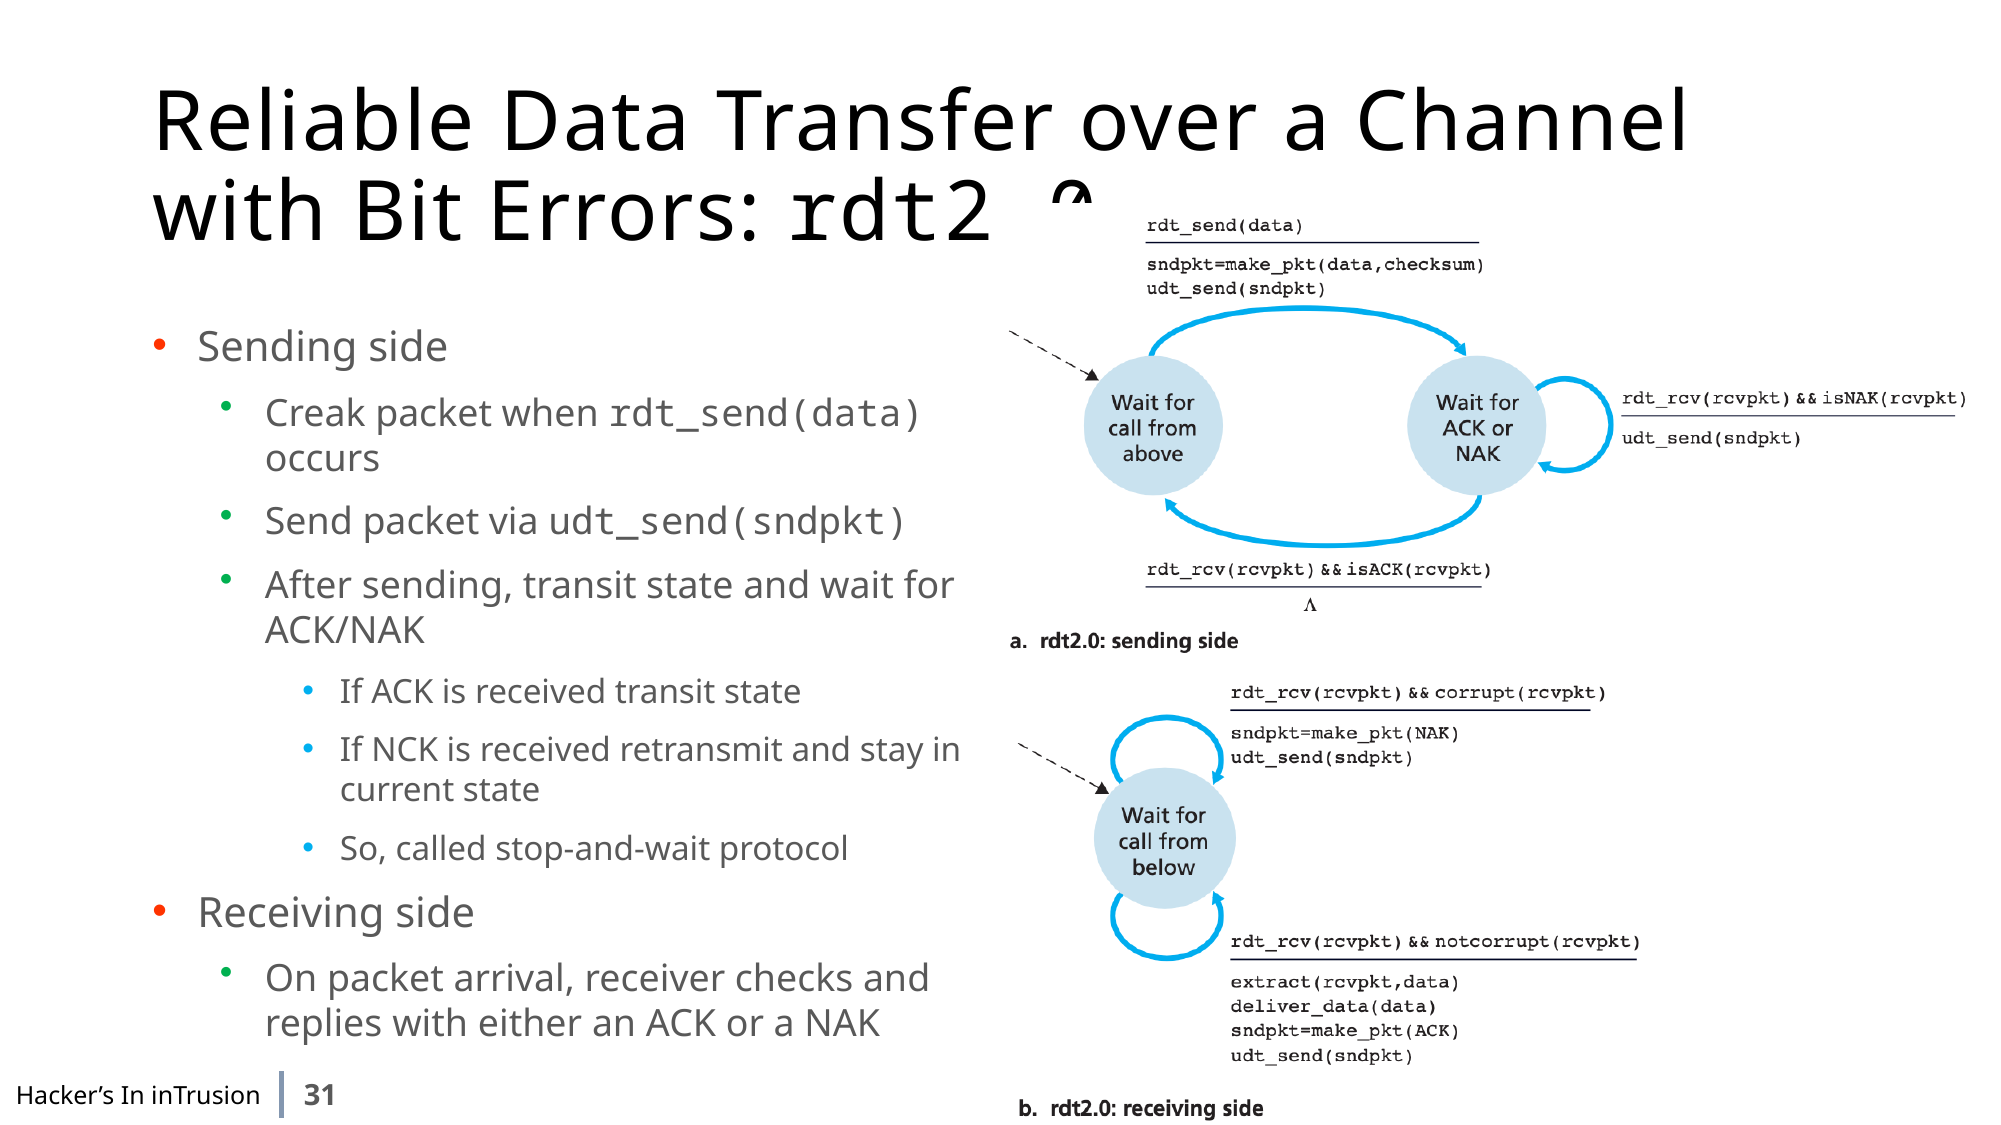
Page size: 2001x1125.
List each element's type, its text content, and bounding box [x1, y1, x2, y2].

list Sending side Creak packet when rdt_send(data) occurs Send packet via udt_send(sndpkt) After sending, transit state and wait for ACK/NAK If ACK is received transit state If NCK is received retransmit and stay in current state So, called stop-and-wait protocol Receiving side On packet arrival, receiver checks and replies with either an ACK or a NAK [137, 299, 988, 1065]
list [998, 203, 1979, 664]
title Reliable Data Transfer over a Channel with Bit Errors: rdt2.0 [137, 59, 1863, 278]
picture [998, 666, 1708, 1125]
